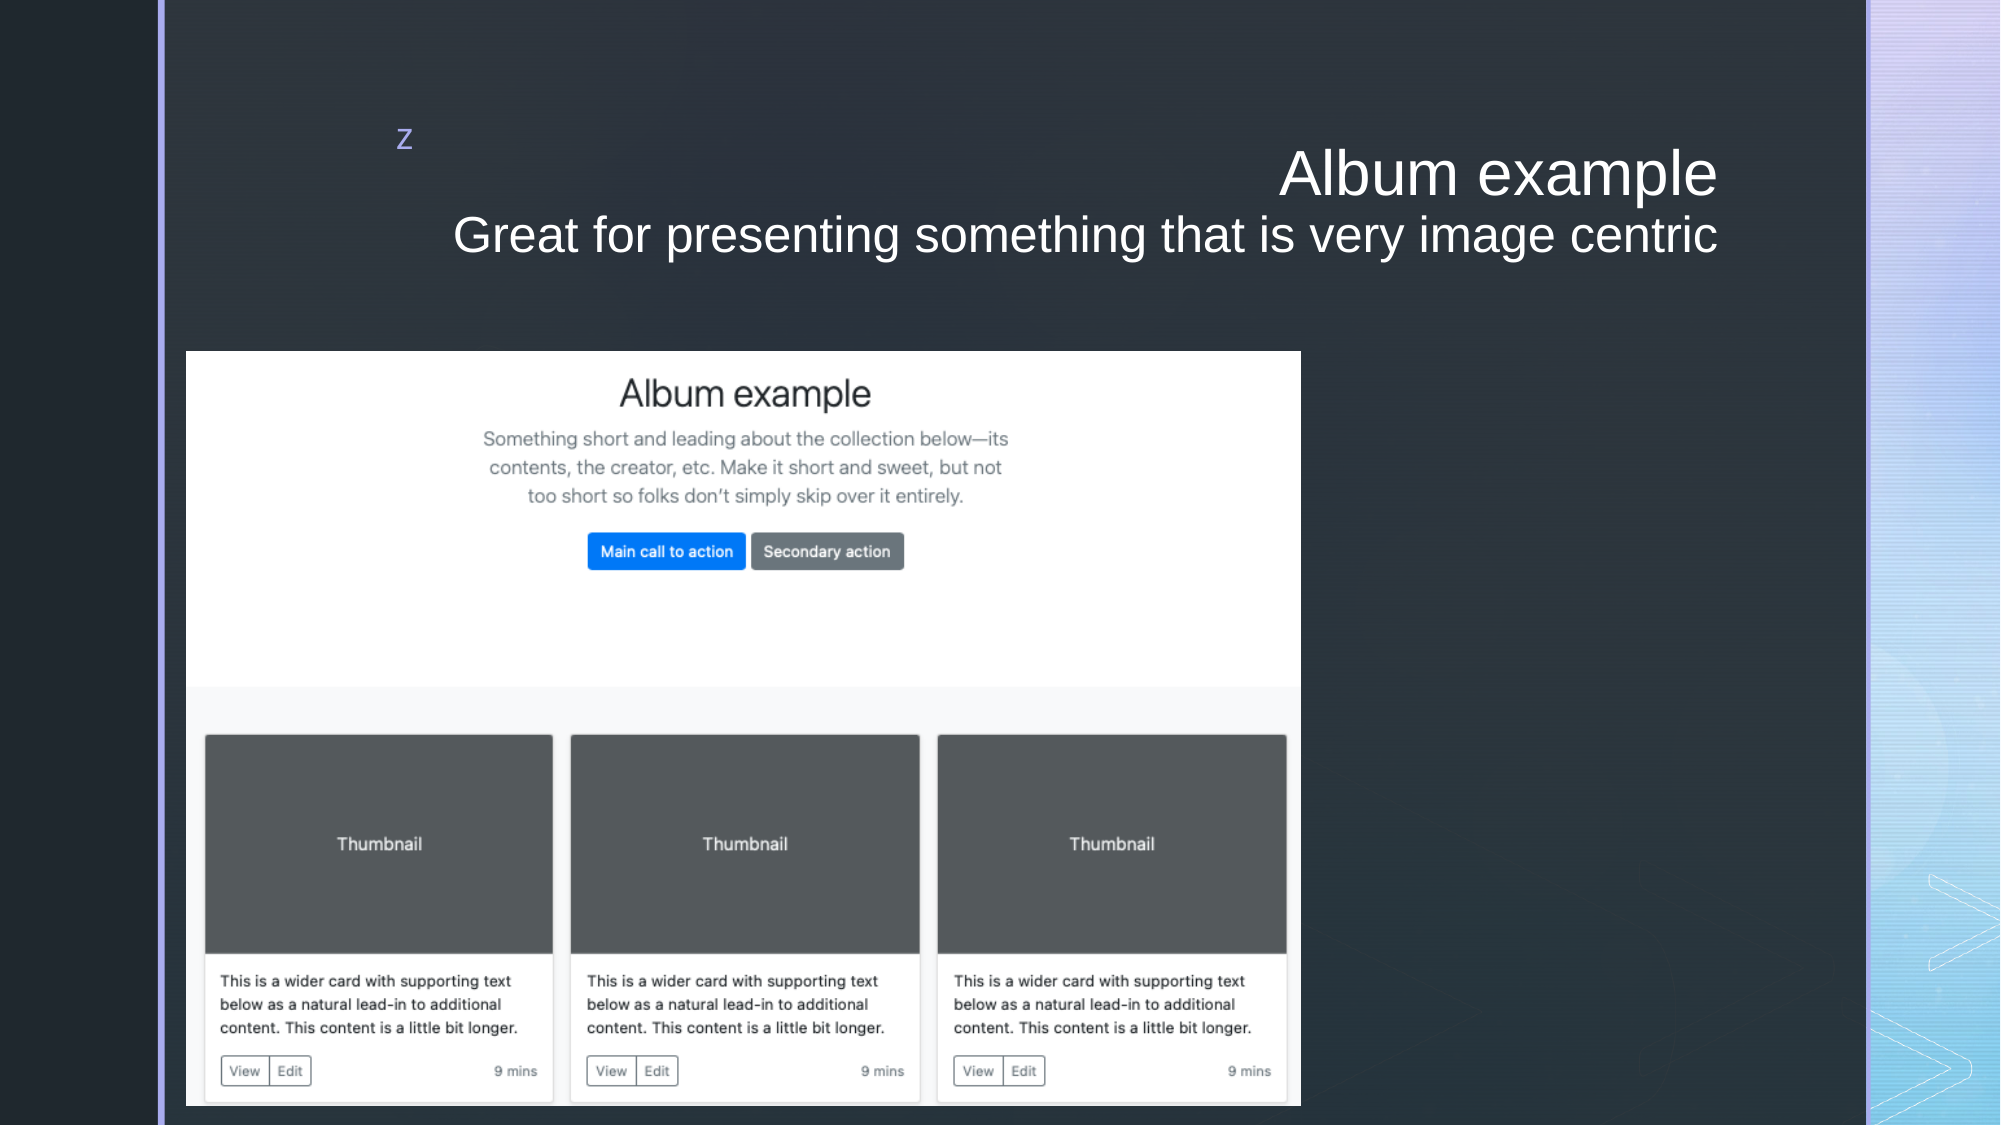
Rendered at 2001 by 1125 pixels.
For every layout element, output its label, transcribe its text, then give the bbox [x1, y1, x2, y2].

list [186, 351, 1301, 1106]
picture [1871, 0, 2001, 1125]
title Album example Great for presenting something that is very image centric [428, 132, 1734, 310]
